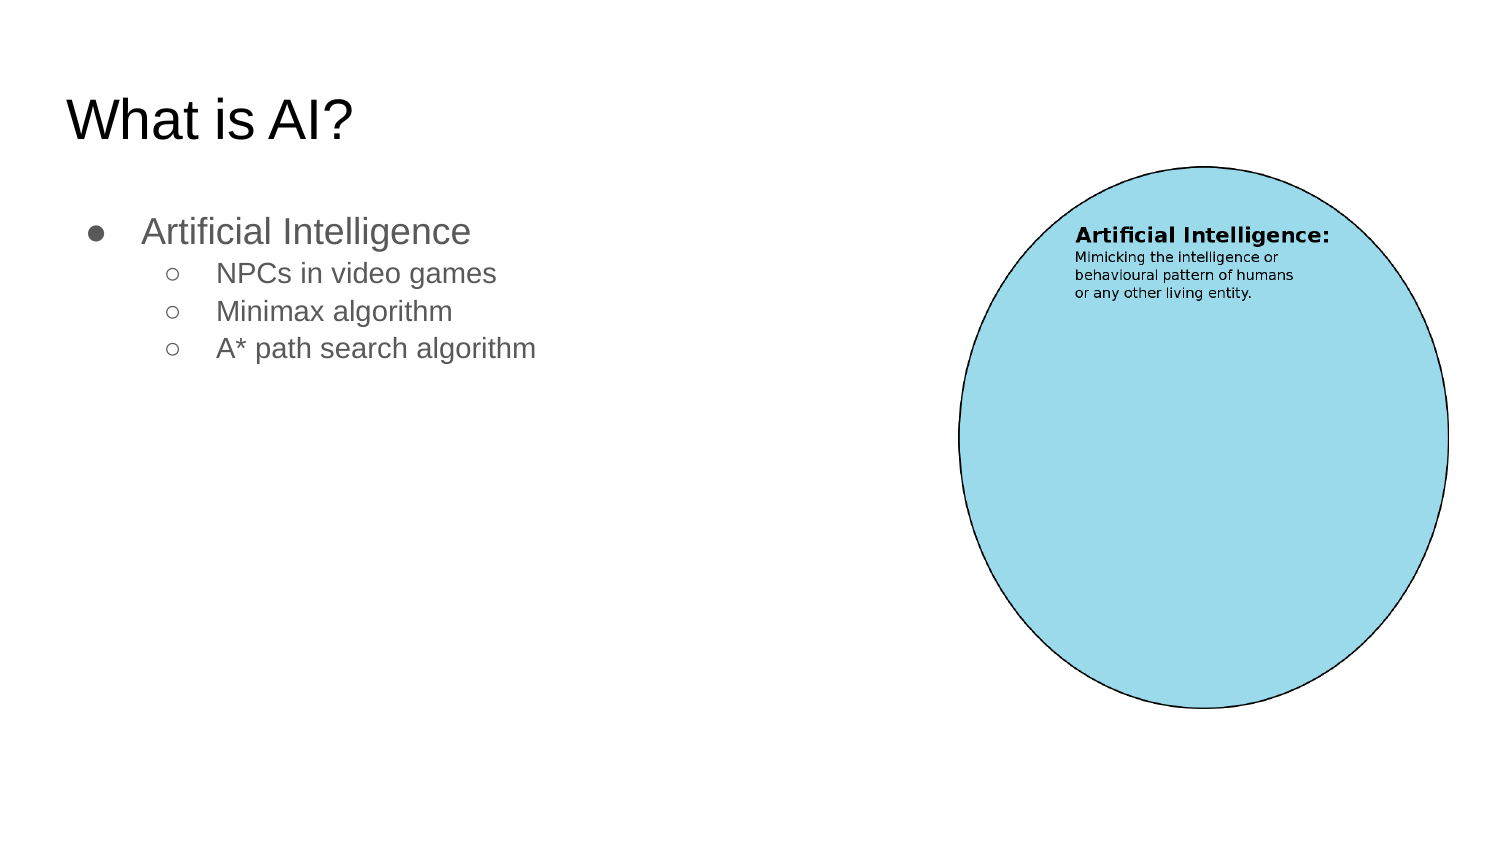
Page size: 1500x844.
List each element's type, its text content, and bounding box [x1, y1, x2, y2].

picture [958, 166, 1450, 709]
list Artificial Intelligence NPCs in video games Minimax algorithm A* path search algorithm [51, 189, 1449, 750]
title What is AI? [51, 72, 1449, 167]
